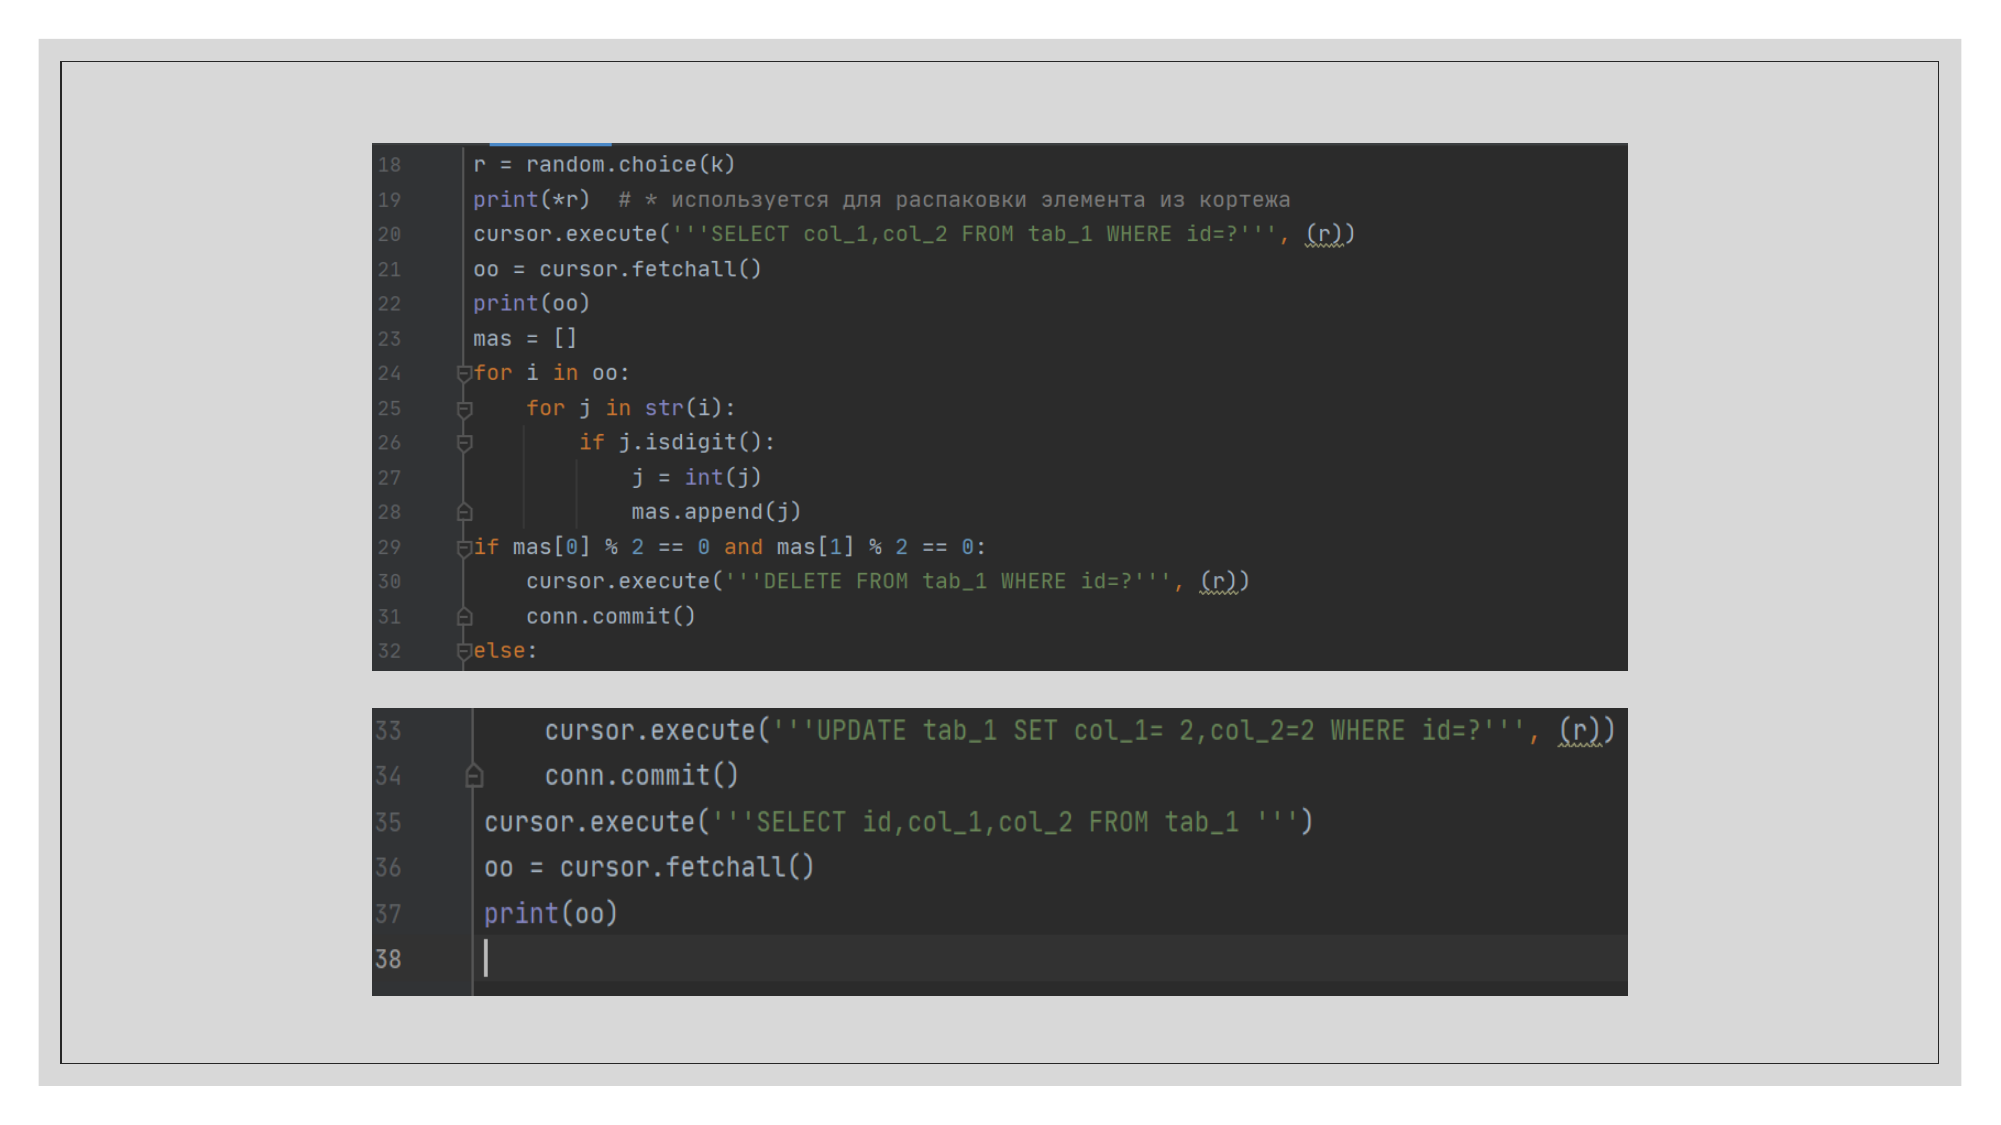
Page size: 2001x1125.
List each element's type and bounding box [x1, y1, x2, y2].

picture [371, 143, 1629, 671]
picture [371, 708, 1629, 996]
